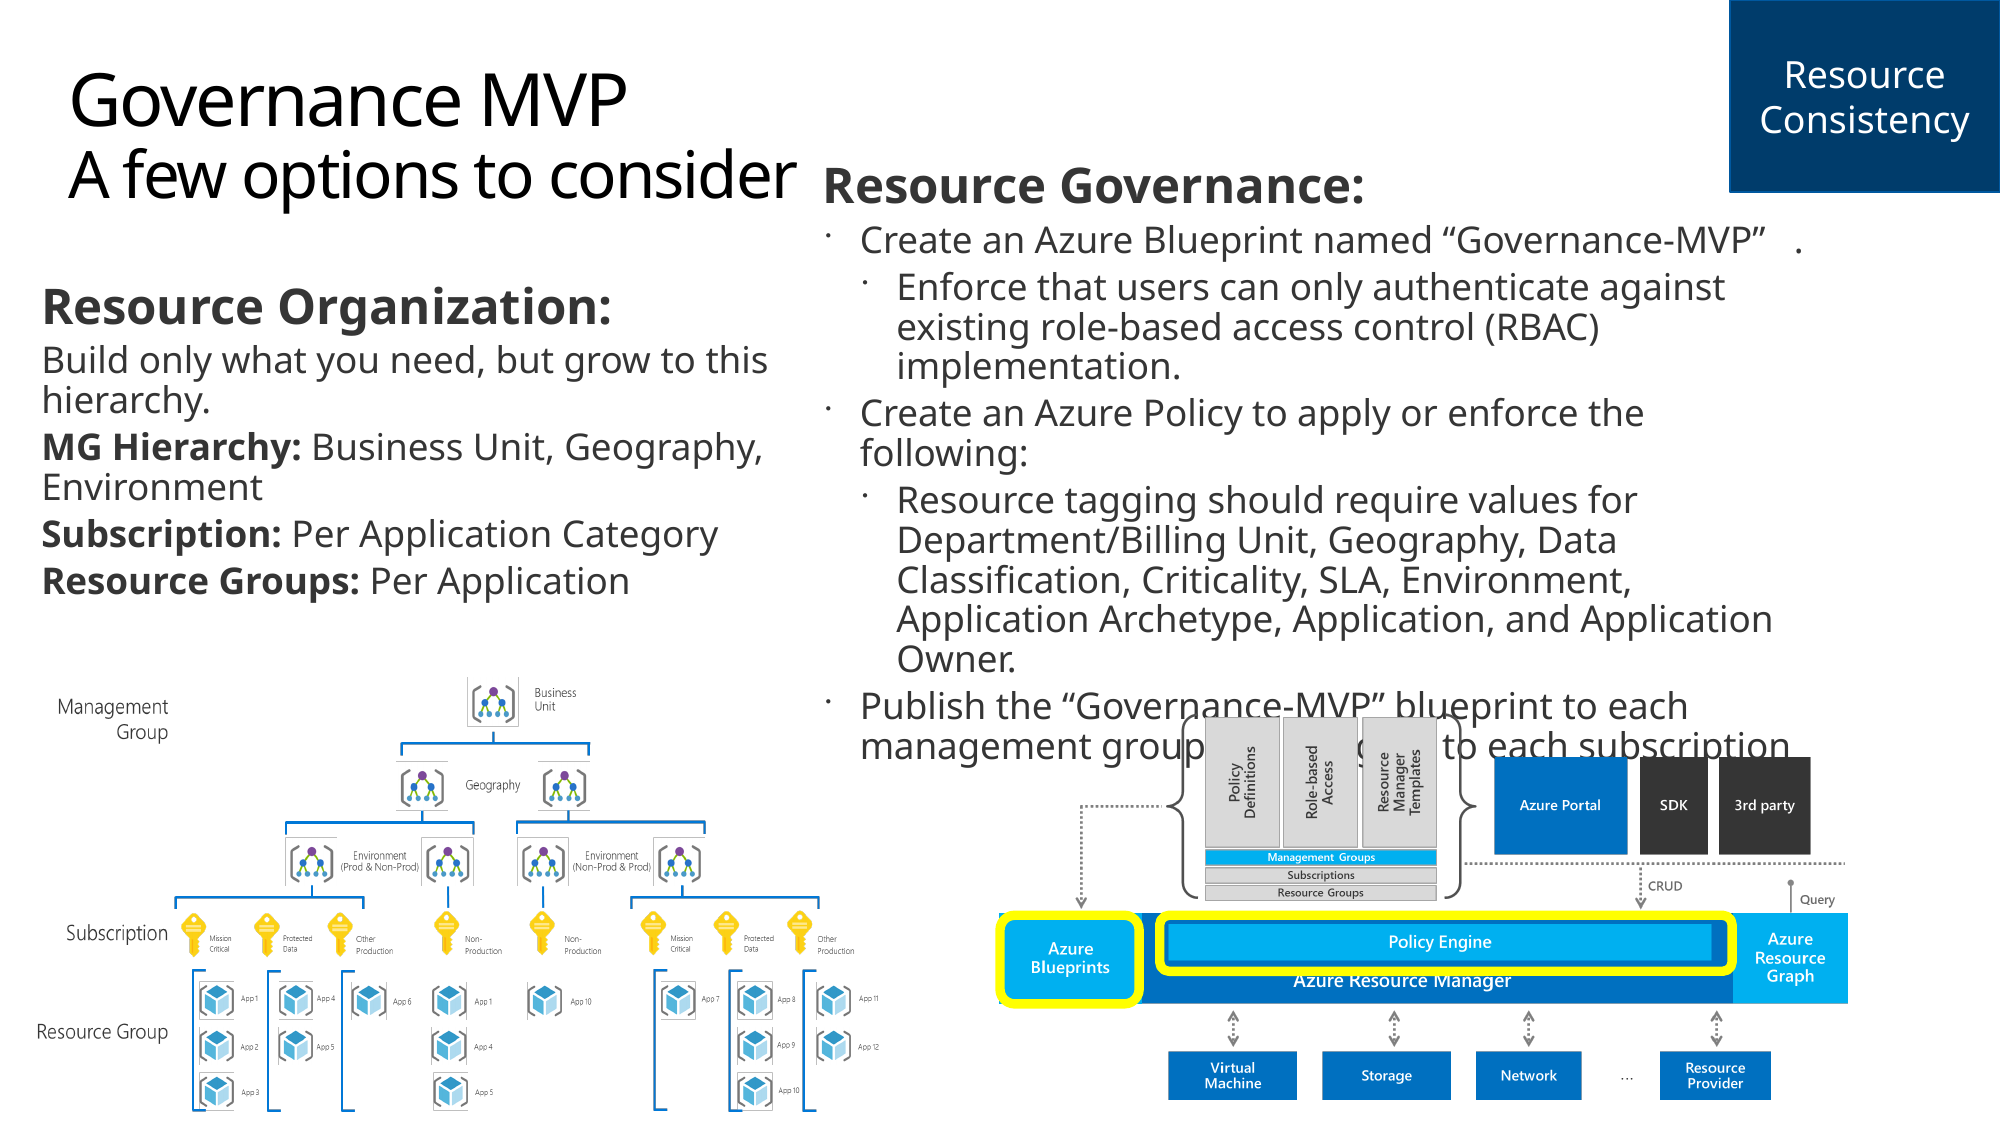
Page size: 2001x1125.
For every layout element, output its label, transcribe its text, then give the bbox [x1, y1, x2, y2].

title Governance MVP A few options to consider [44, 47, 1729, 196]
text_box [17, 267, 887, 1112]
picture [1757, 952, 1761, 963]
text_box Resource Consistency [1729, 0, 2000, 193]
picture [999, 713, 1848, 1100]
text_box Resource Governance: Create an Azure Blueprint named “Governance-MVP” . Enforce that users can only authenticate against existing role-based access control (RBAC) implementation. Create an Azure Policy to apply or enforce the following: Resource tagging should require values for Department/Billing Unit, Geography, Data Classification, Criticality, SLA, Environment, Application Archetype, Application, and Application Owner. Publish the “Governance-MVP” blueprint to each management group and assign it to each subscription [799, 146, 1847, 782]
